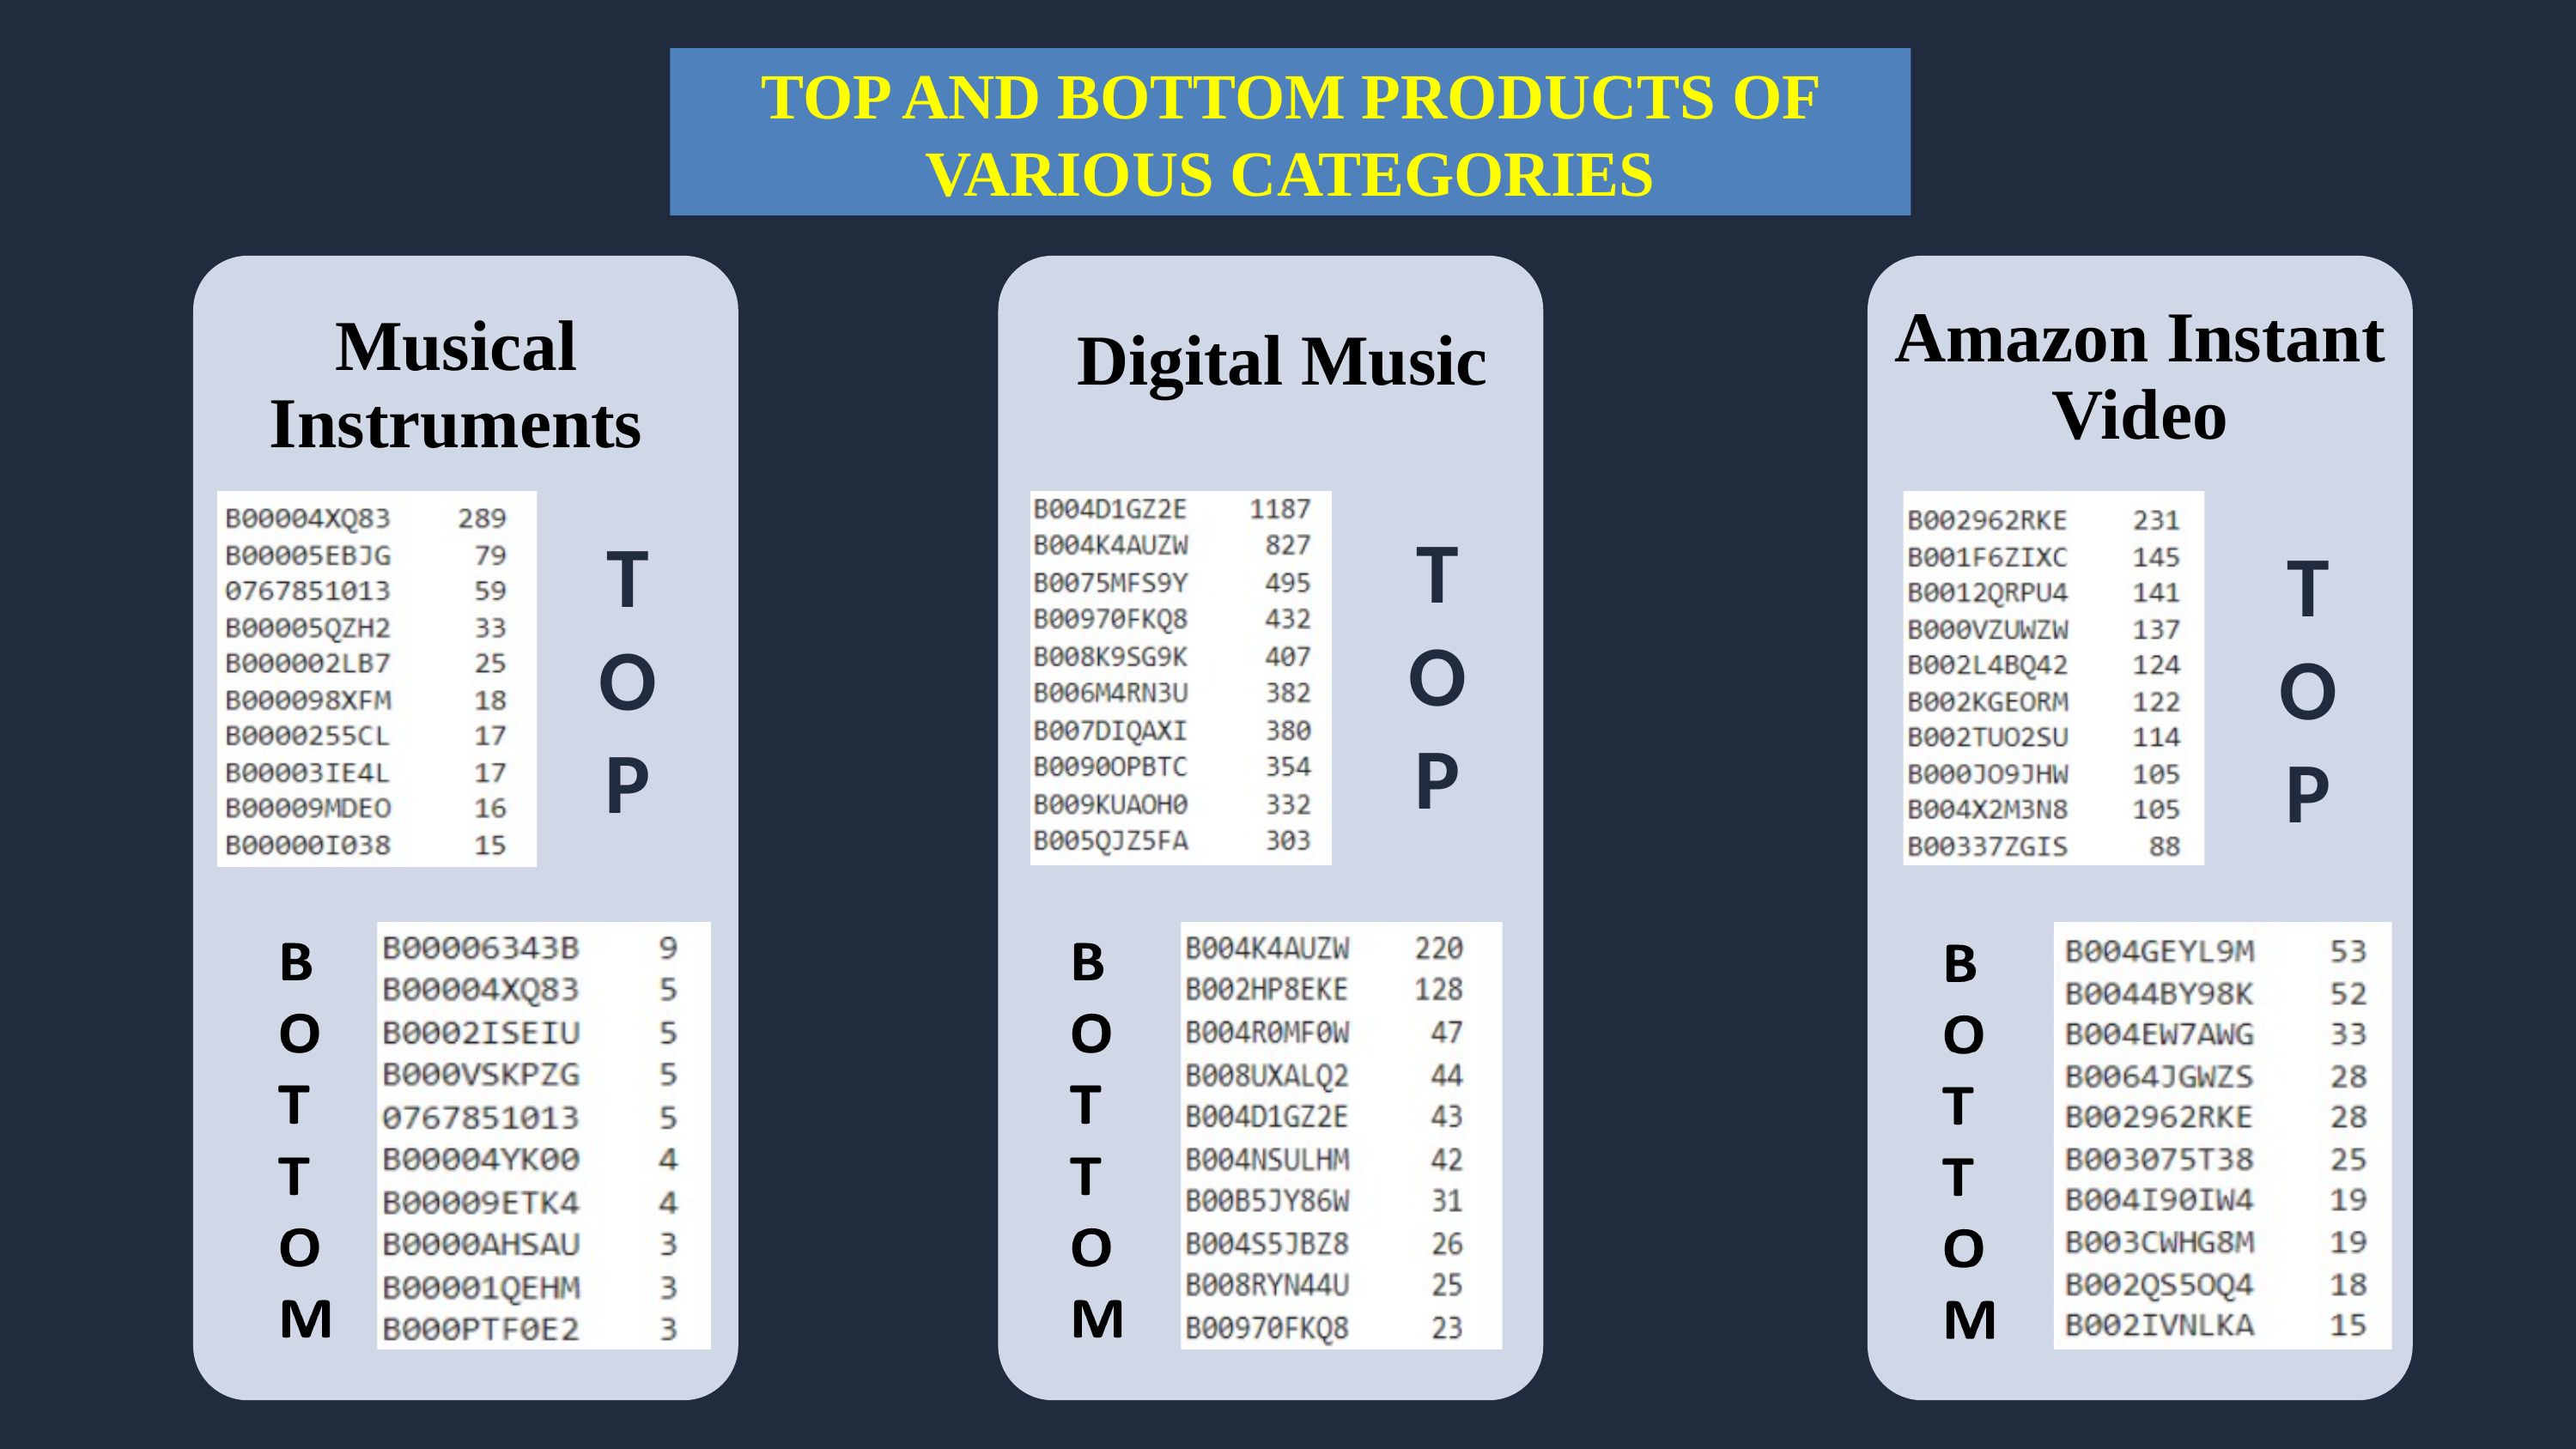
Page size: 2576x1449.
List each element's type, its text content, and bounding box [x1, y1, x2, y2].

picture [1903, 907, 2038, 1390]
picture [2053, 922, 2392, 1350]
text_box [998, 243, 1568, 1401]
text_box TOP AND BOTTOM PRODUCTS OF VARIOUS CATEGORIES [670, 48, 1911, 215]
picture [238, 906, 374, 1389]
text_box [183, 214, 738, 1401]
picture [216, 491, 538, 867]
picture [1030, 491, 1332, 865]
picture [1903, 491, 2205, 865]
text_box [1867, 255, 2413, 1401]
picture [1030, 906, 1166, 1389]
picture [1181, 922, 1503, 1350]
picture [376, 922, 712, 1350]
